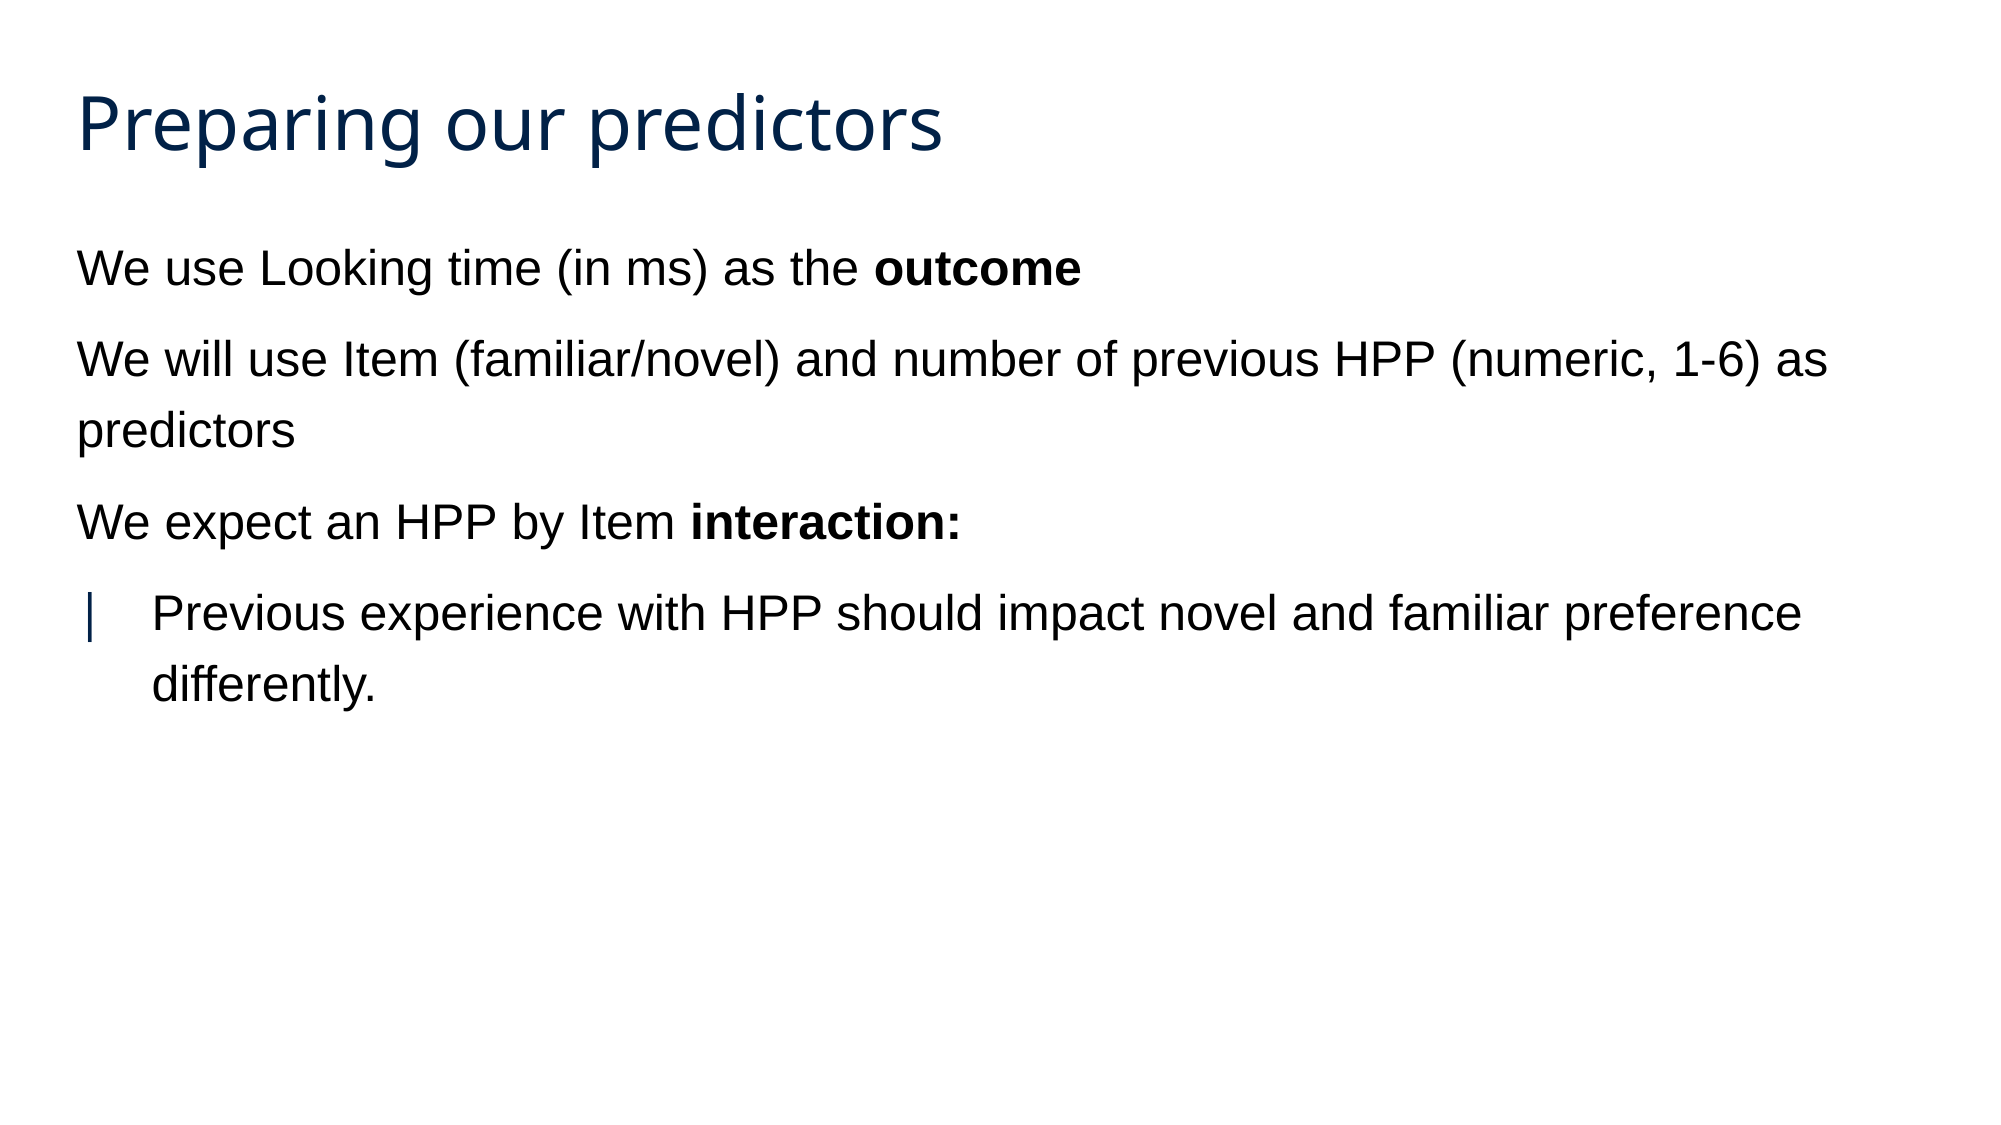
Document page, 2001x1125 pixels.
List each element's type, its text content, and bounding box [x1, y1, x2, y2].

title Preparing our predictors [61, 59, 1934, 194]
list We use Looking time (in ms) as the outcome We will use Item (familiar/novel) and number of previous HPP (numeric, 1-6) as predictors We expect an HPP by Item interaction: Previous experience with HPP should impact novel and familiar preference differently. [61, 216, 1934, 1014]
